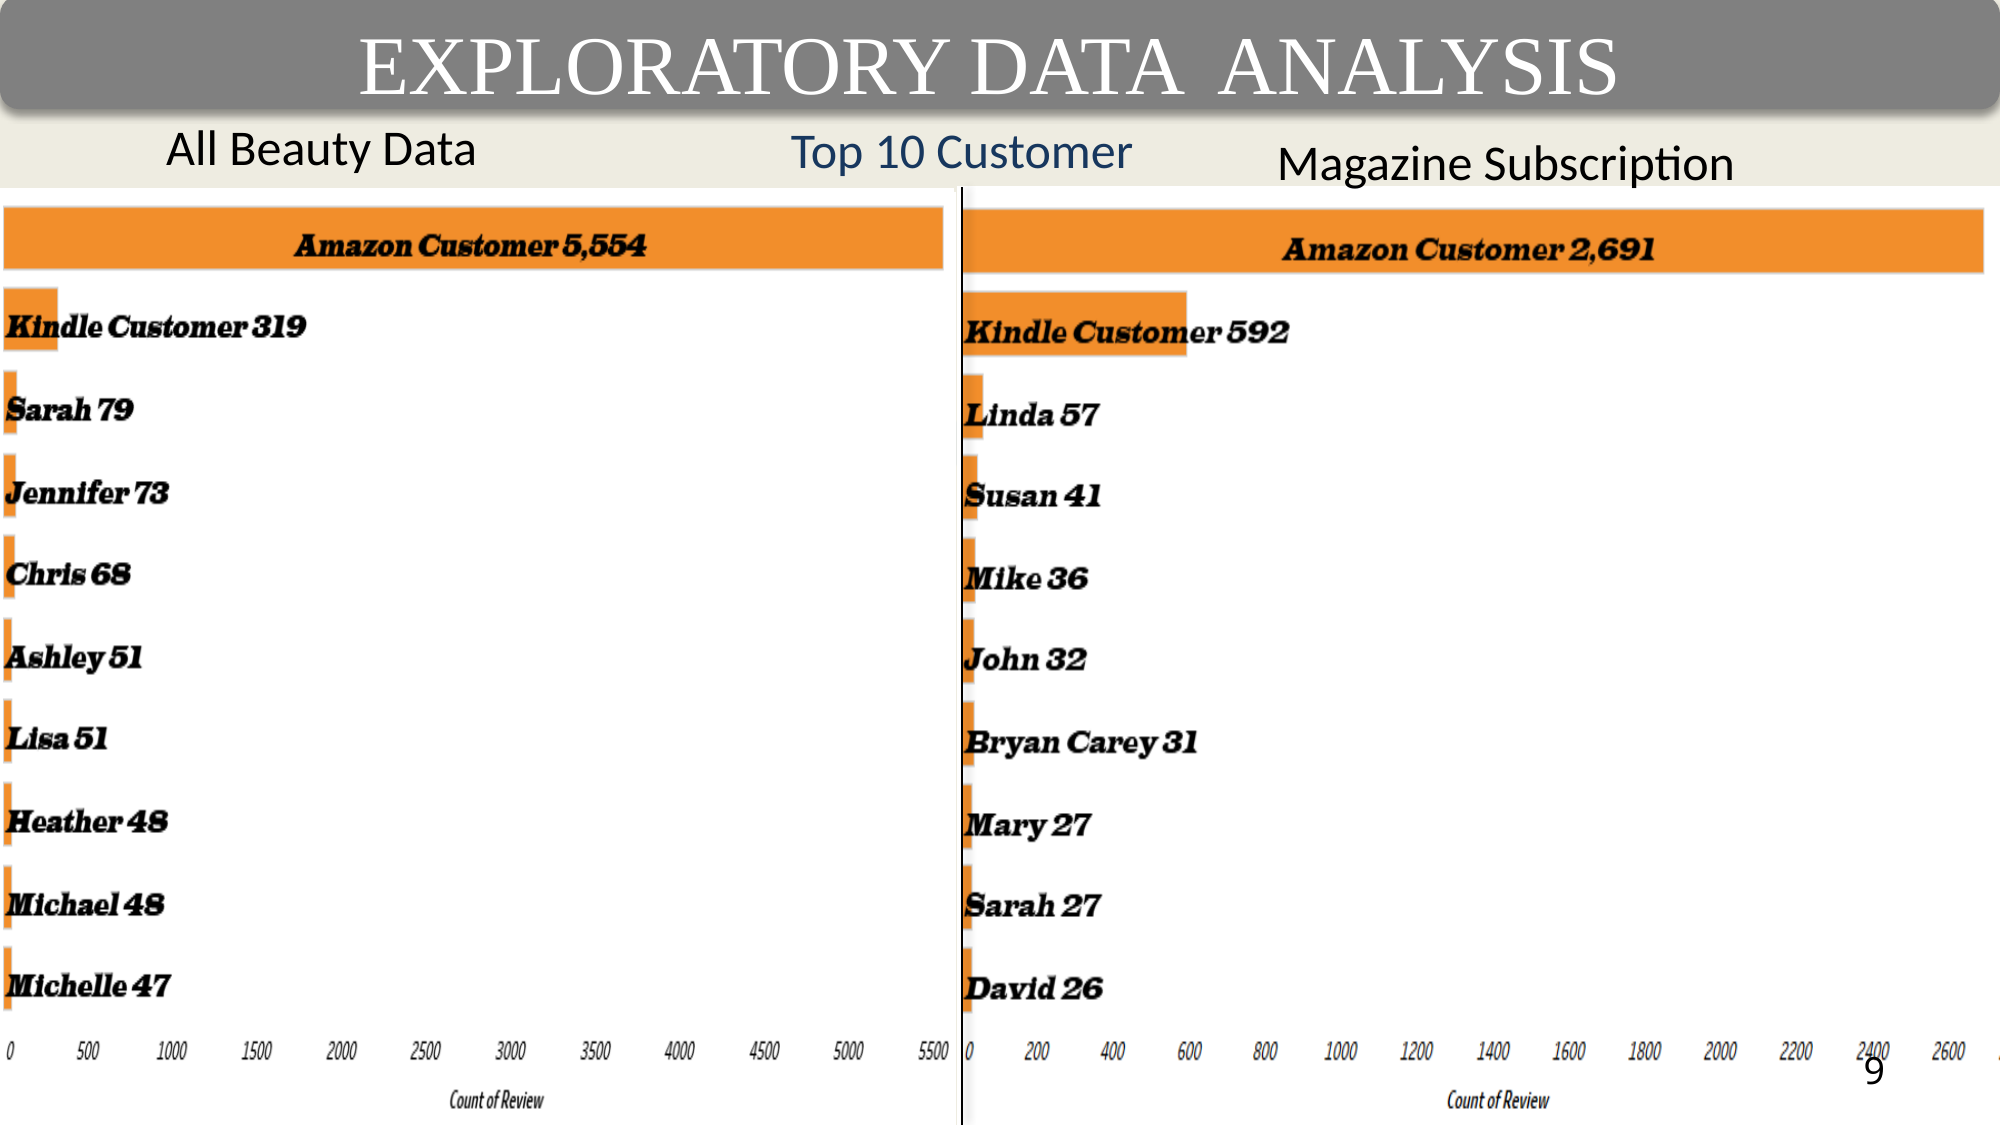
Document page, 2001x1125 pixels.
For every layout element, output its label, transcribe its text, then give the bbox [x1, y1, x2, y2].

picture [957, 186, 2000, 1125]
text_box All Beauty Data [151, 108, 666, 184]
title EXPLORATORY DATA ANALYSIS [0, 0, 2000, 187]
text_box Magazine Subscription [1262, 123, 1953, 184]
picture [0, 188, 956, 1125]
text_box Top 10 Customer [325, 111, 1599, 187]
